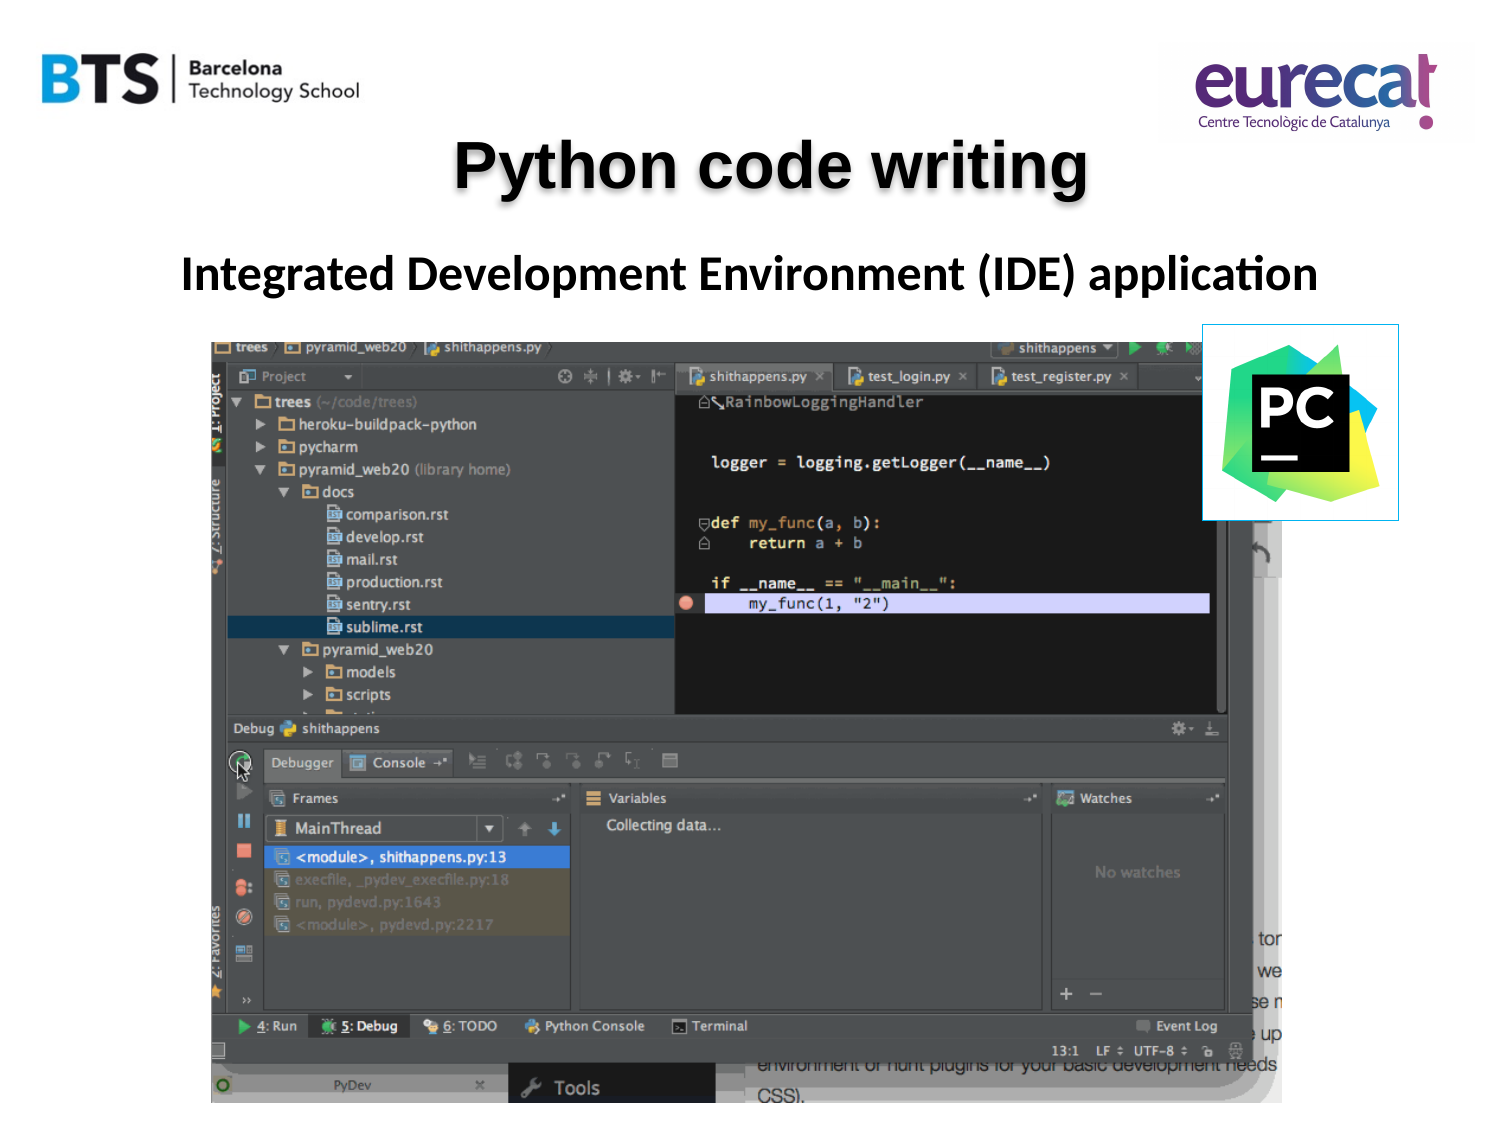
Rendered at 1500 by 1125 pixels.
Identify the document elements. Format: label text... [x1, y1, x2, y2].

picture [1204, 326, 1397, 519]
picture [20, 38, 382, 119]
picture [1158, 41, 1475, 143]
text_box Integrated Development Environment (IDE) application [0, 232, 1500, 308]
text_box Python code writing [0, 59, 1500, 232]
picture [210, 341, 1282, 1103]
